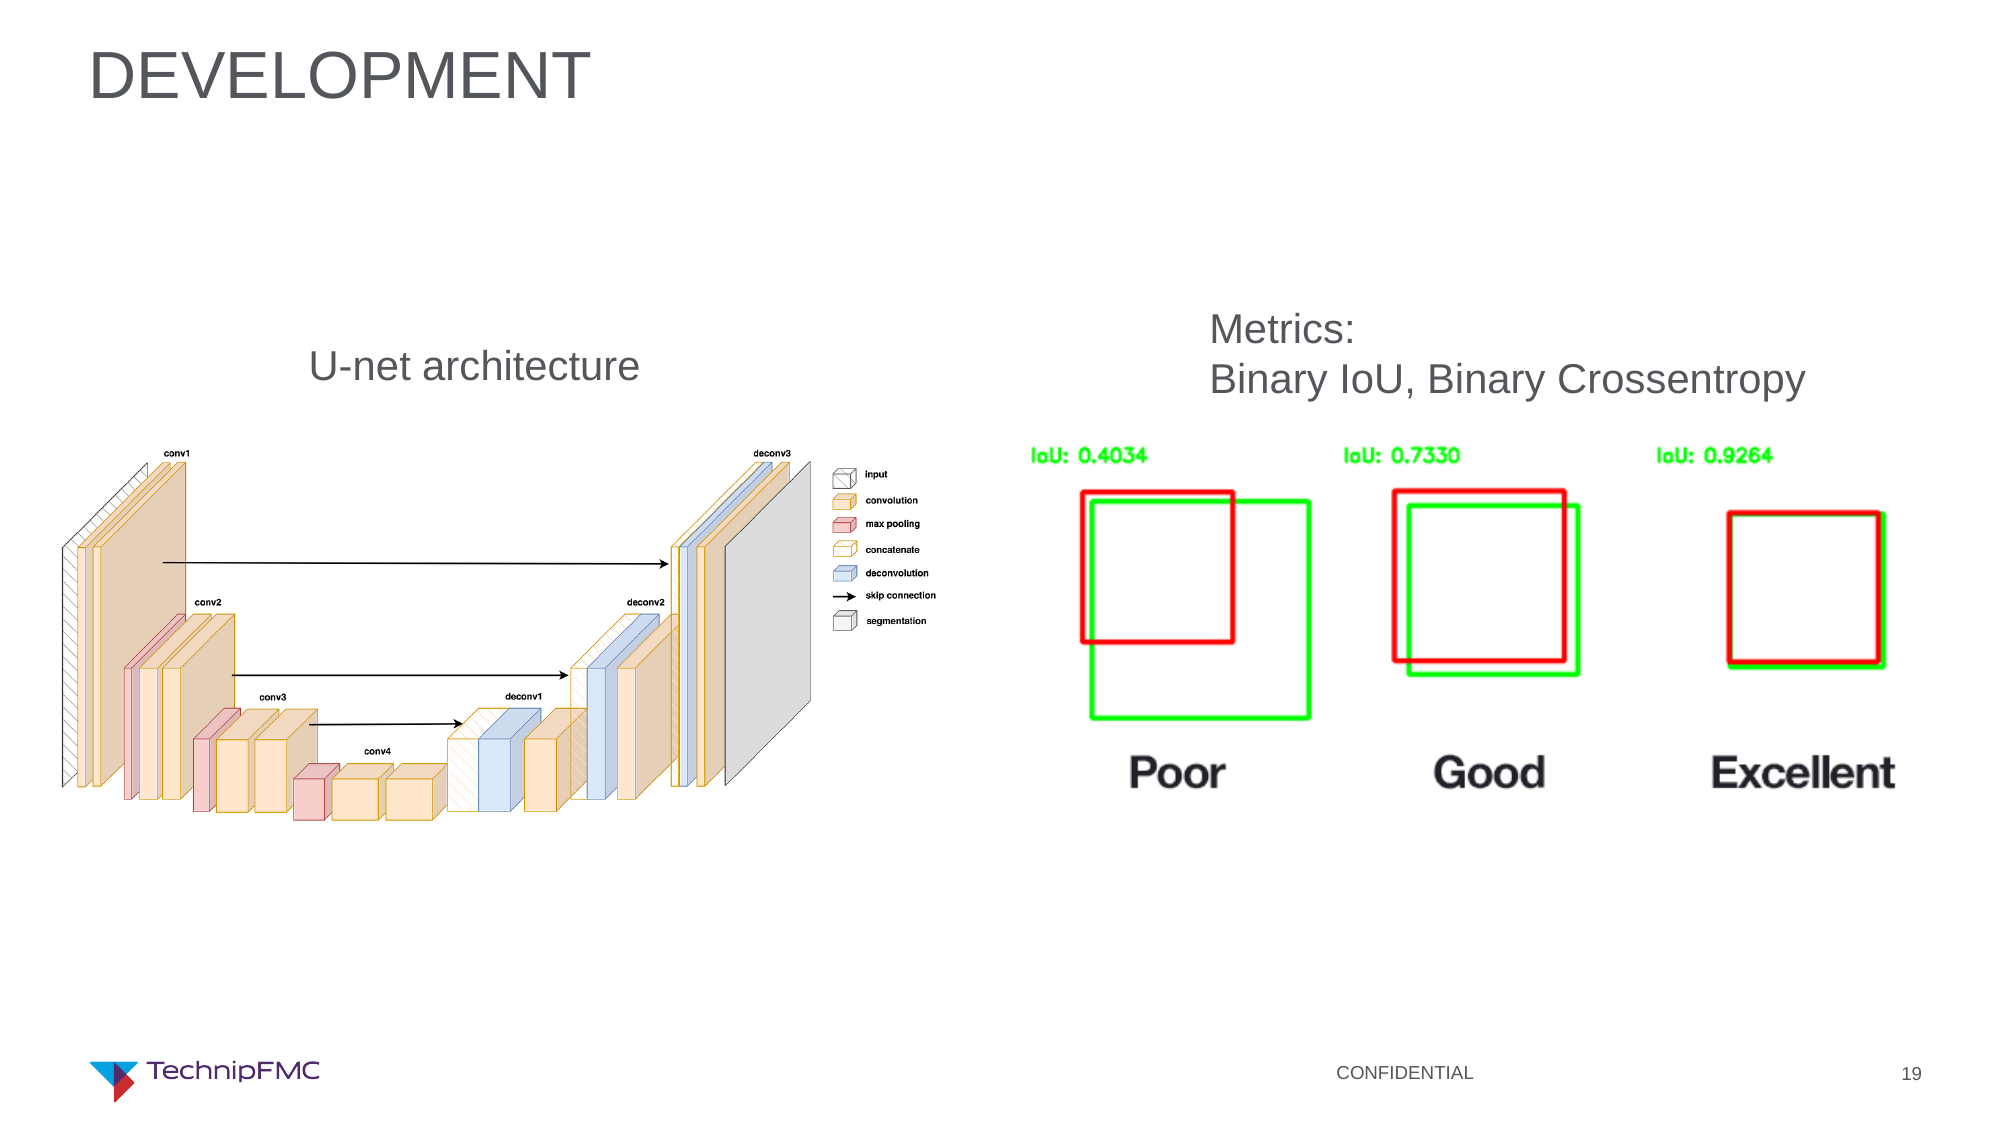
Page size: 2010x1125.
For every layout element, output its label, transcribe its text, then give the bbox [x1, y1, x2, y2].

picture [1024, 435, 1914, 807]
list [54, 435, 951, 825]
picture [85, 1053, 324, 1107]
title DEVELOPMENT [88, 45, 1922, 181]
footer CONFIDENTIAL [1336, 1027, 1609, 1083]
text_box Metrics: Binary IoU, Binary Crossentropy [1209, 301, 1867, 417]
text_box U-net architecture [308, 338, 790, 435]
